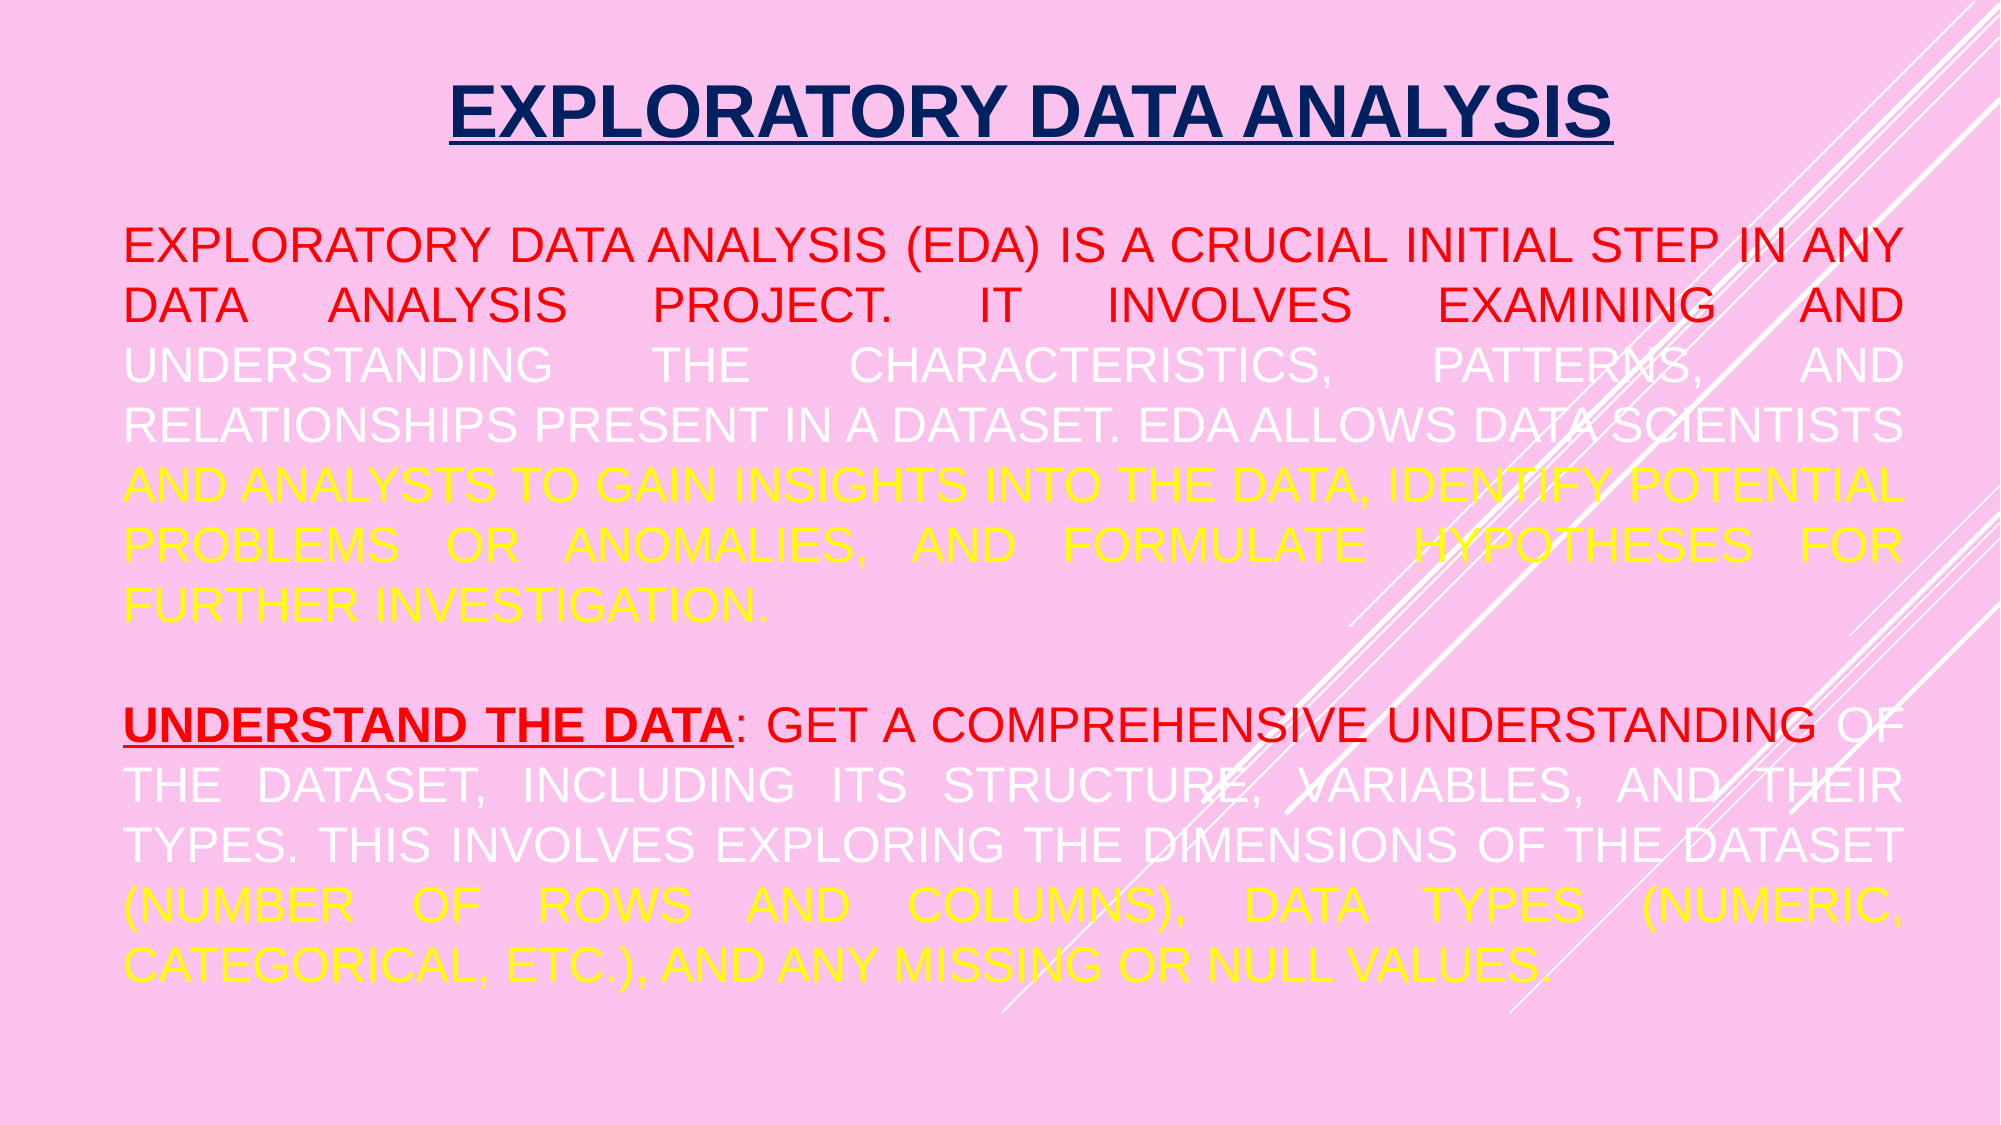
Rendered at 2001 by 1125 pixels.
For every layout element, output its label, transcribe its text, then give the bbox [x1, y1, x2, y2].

text_box EXPLORATORY DATA ANALYSIS EXPLORATORY DATA ANALYSIS (EDA) IS A CRUCIAL INITIAL STEP IN ANY DATA ANALYSIS PROJECT. IT INVOLVES EXAMINING AND UNDERSTANDING THE CHARACTERISTICS, PATTERNS, AND RELATIONSHIPS PRESENT IN A DATASET. EDA ALLOWS DATA SCIENTISTS AND ANALYSTS TO GAIN INSIGHTS INTO THE DATA, IDENTIFY POTENTIAL PROBLEMS OR ANOMALIES, AND FORMULATE HYPOTHESES FOR FURTHER INVESTIGATION. UNDERSTAND THE DATA: GET A COMPREHENSIVE UNDERSTANDING OF THE DATASET, INCLUDING ITS STRUCTURE, VARIABLES, AND THEIR TYPES. THIS INVOLVES EXPLORING THE DIMENSIONS OF THE DATASET (NUMBER OF ROWS AND COLUMNS), DATA TYPES (NUMERIC, CATEGORICAL, ETC.), AND ANY MISSING OR NULL VALUES. [108, 14, 1920, 1060]
